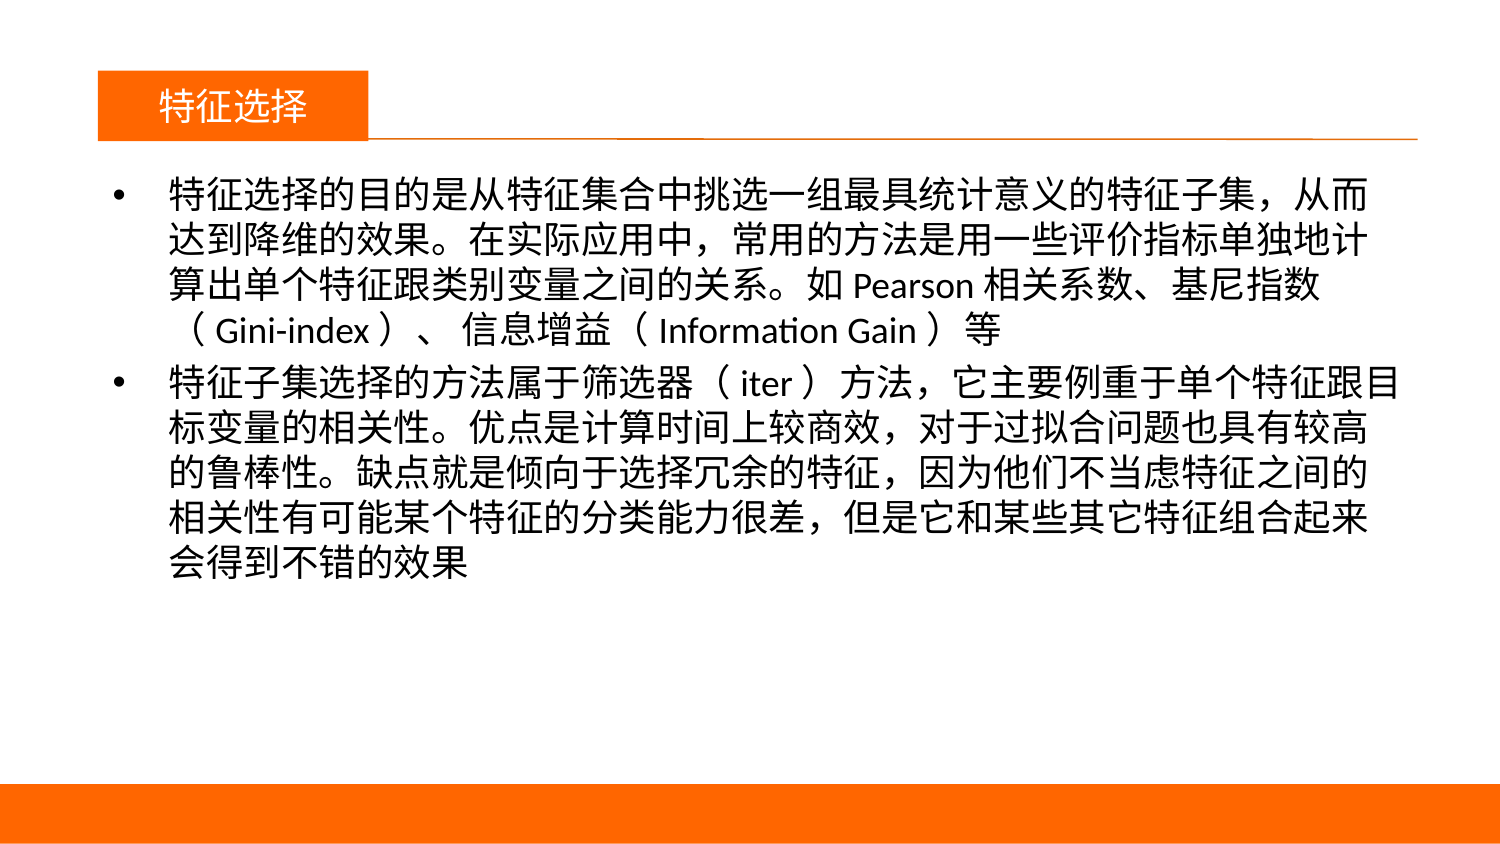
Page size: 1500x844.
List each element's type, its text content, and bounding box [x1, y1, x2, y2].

text_box 特征选择 [96, 68, 370, 143]
text_box [99, 70, 130, 147]
text_box [0, 782, 1500, 844]
text_box 特征选择的目的是从特征集合中挑选一组最具统计意义的特征子集，从而达到降维的效果。在实际应用中，常用的方法是用一些评价指标单独地计算出单个特征跟类别变量之间的关系。如Pearson相关系数、基尼指数（Gini-index）、 信息增益（Information Gain）等 特征子集选择的方法属于筛选器（iter）方法，它主要例重于单个特征跟目标变量的相关性。优点是计算时间上较商效，对于过拟合问题也具有较高的鲁棒性。缺点就是倾向于选择冗余的特征，因为他们不当虑特征之间的相关性有可能某个特征的分类能力很差，但是它和某些其它特征组合起来会得到不错的效果 [97, 164, 1418, 592]
